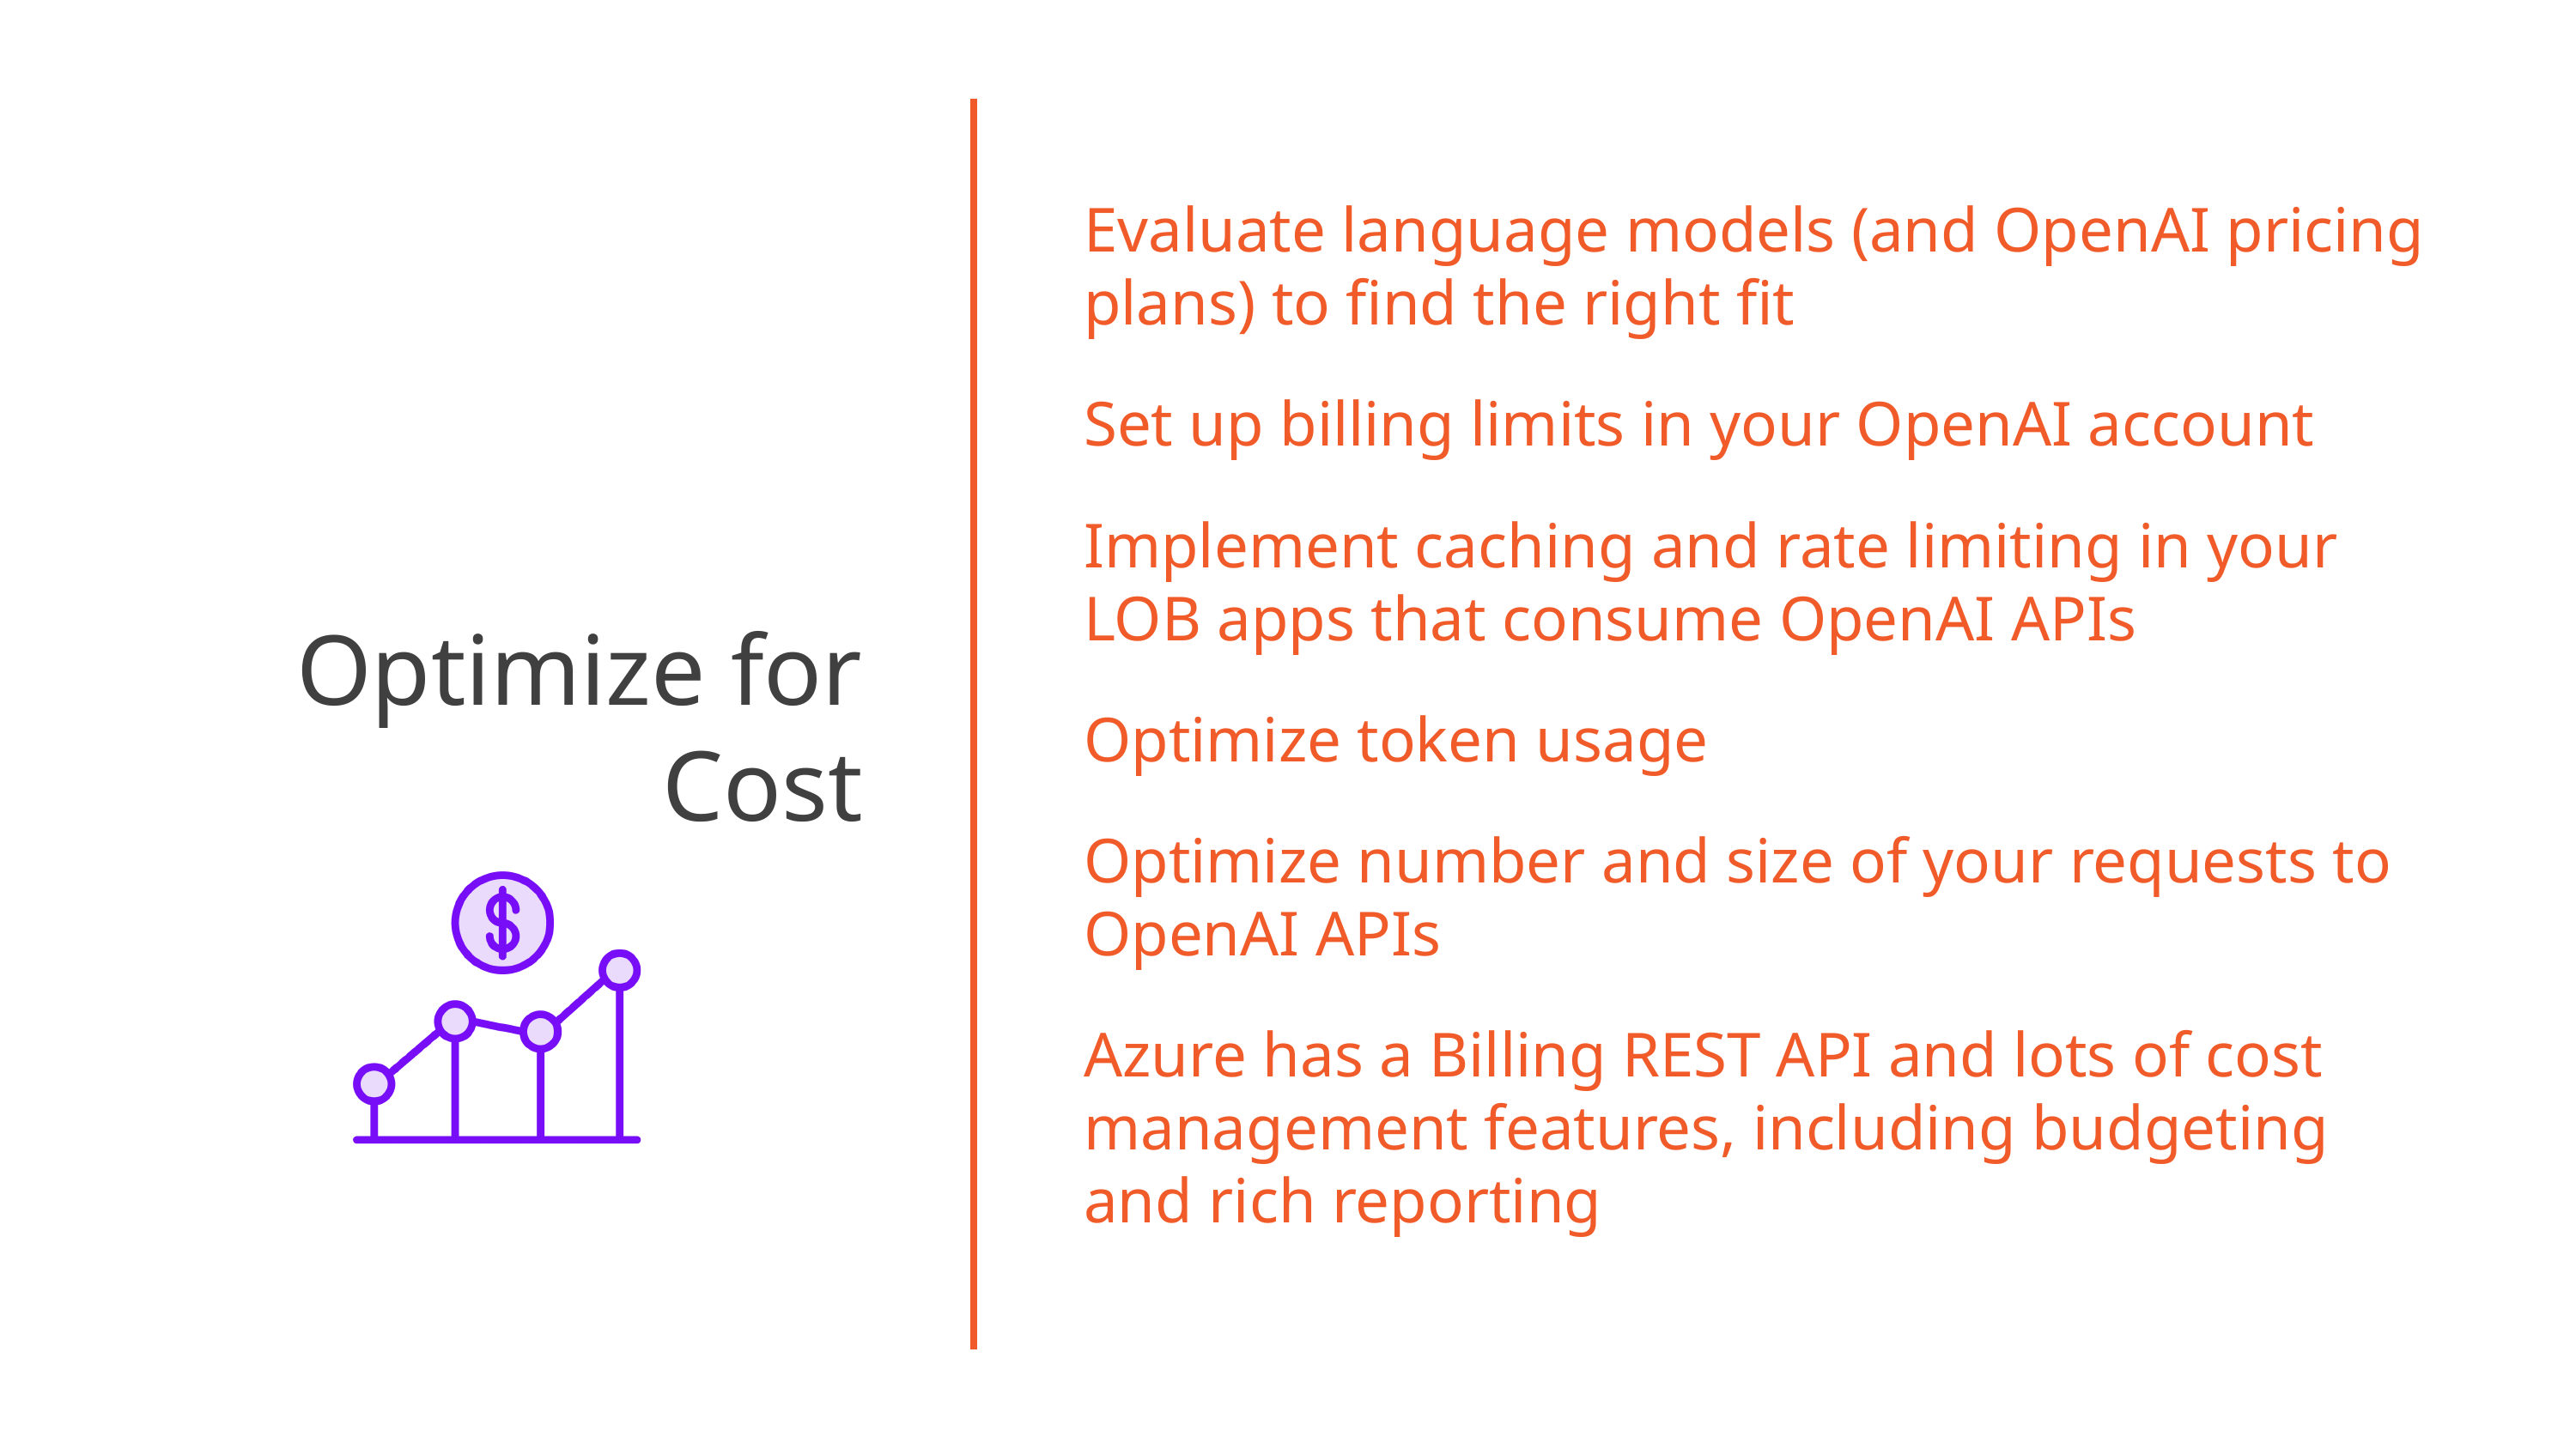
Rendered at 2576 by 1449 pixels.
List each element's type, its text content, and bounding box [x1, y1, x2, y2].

list Optimize for Cost [117, 99, 876, 1349]
picture [293, 803, 701, 1211]
list Evaluate language models (and OpenAI pricing plans) to find the right fit Set up billing limits in your OpenAI account Implement caching and rate limiting in your LOB apps that consume OpenAI APIs Optimize token usage Optimize number and size of your requests to OpenAI APIs Azure has a Billing REST API and lots of cost management features, including budgeting and rich reporting [1072, 318, 2447, 1349]
